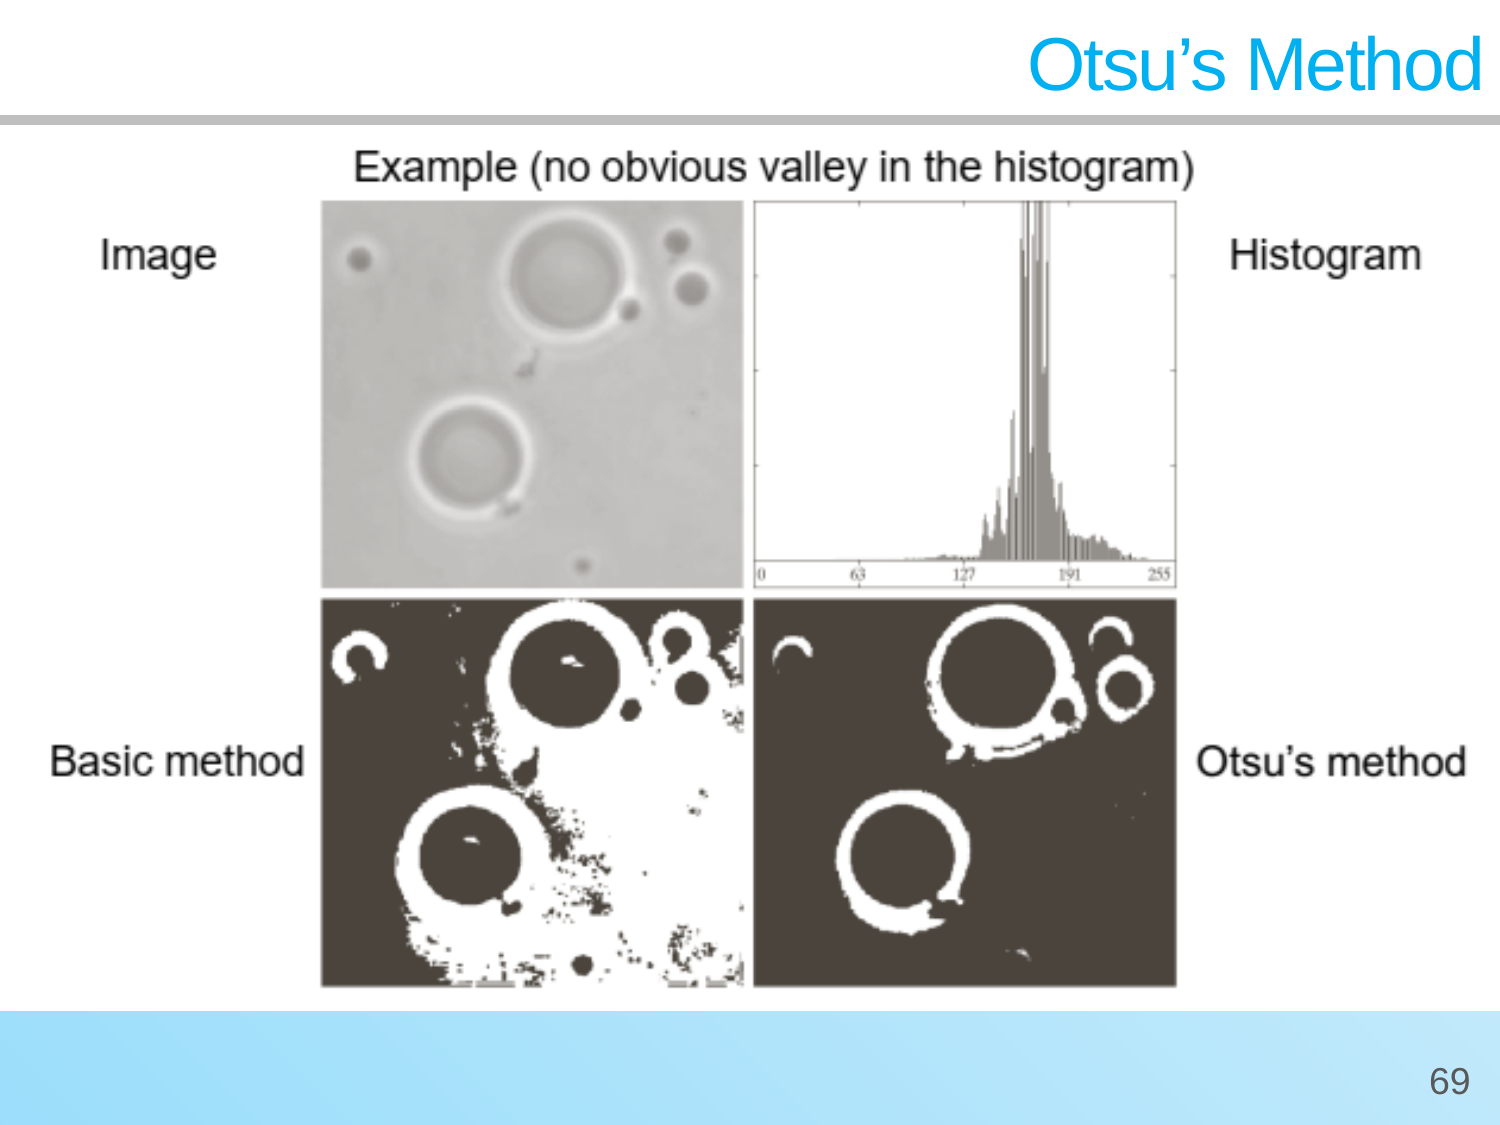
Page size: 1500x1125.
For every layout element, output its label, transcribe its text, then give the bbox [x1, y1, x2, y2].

title Otsu’s Method [0, 0, 1500, 121]
picture [12, 137, 1489, 1006]
